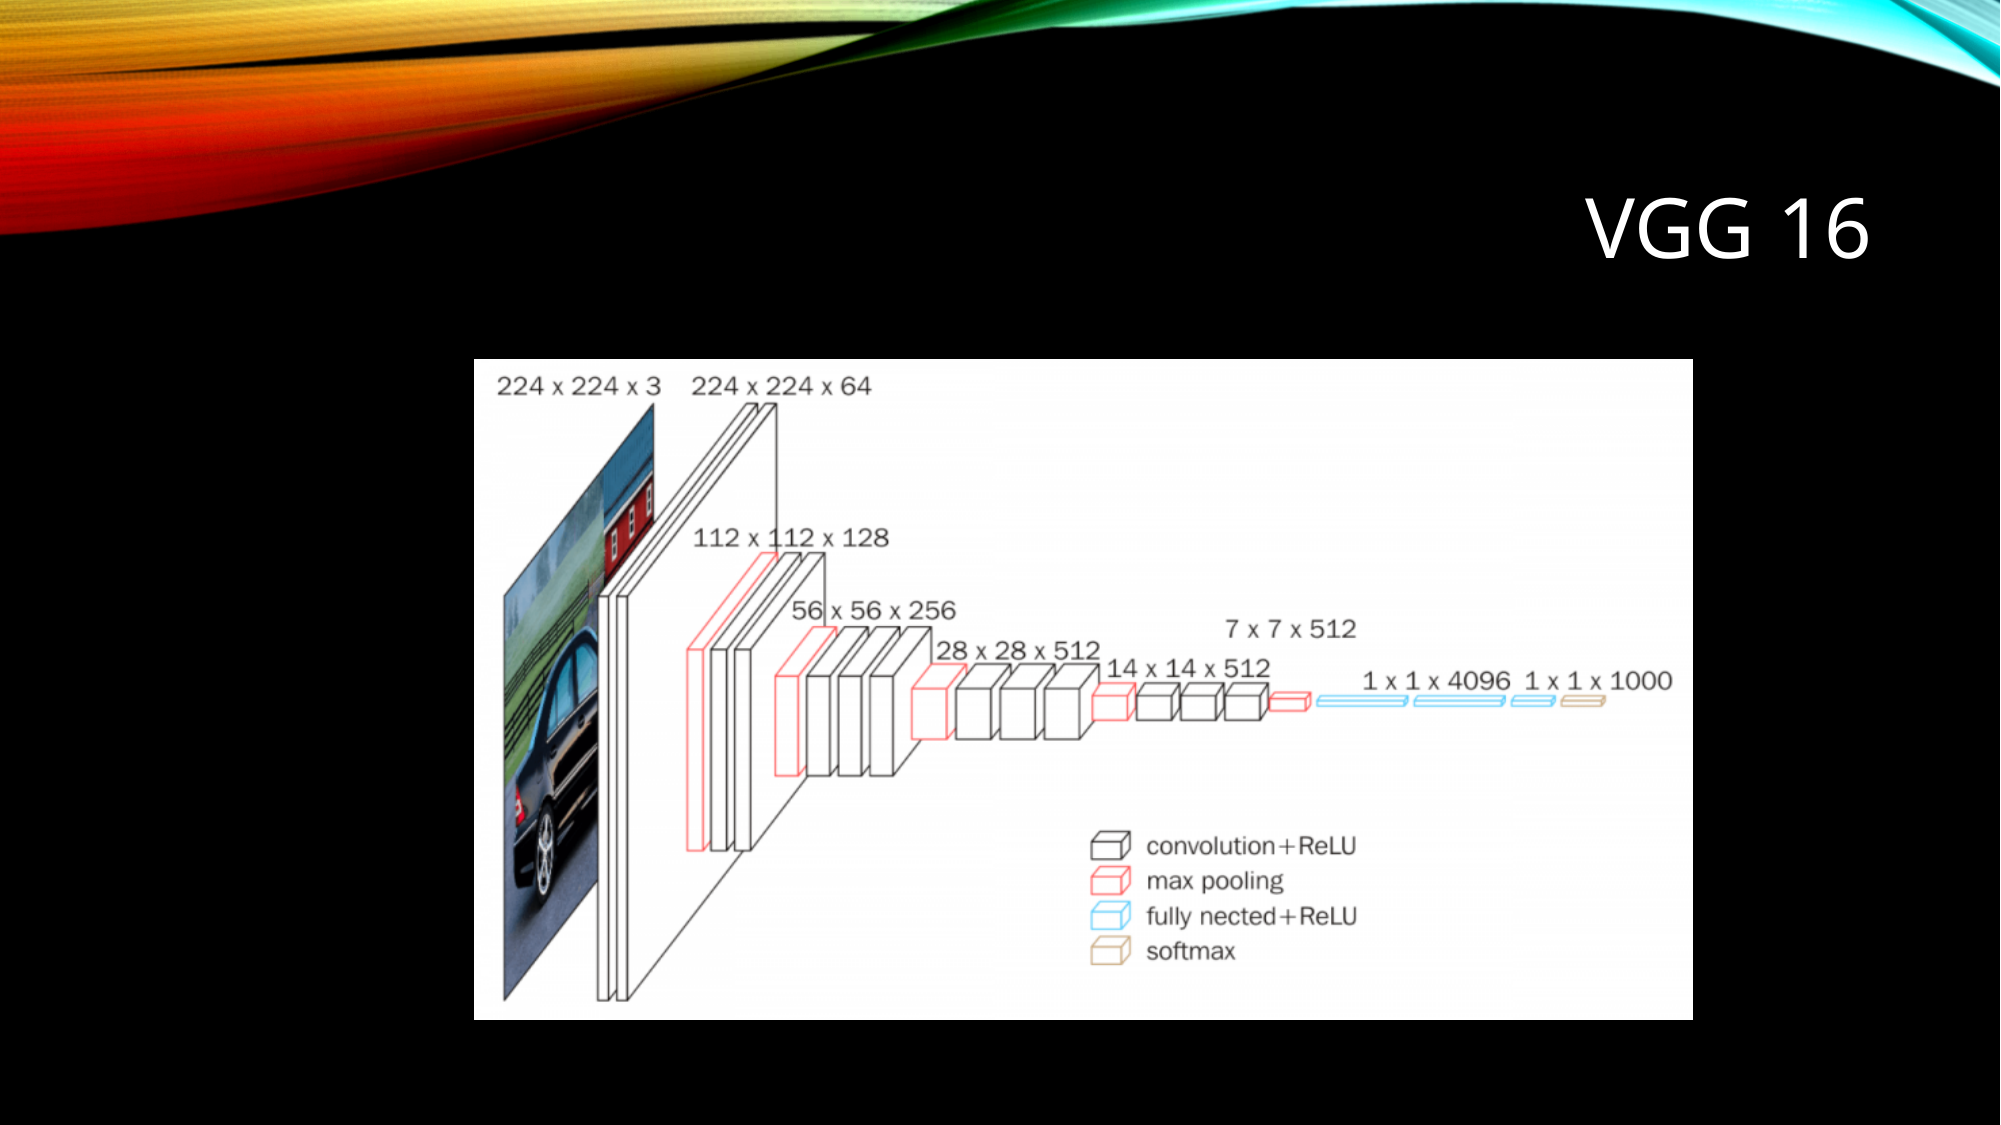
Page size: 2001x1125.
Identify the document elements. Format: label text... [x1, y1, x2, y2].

picture [0, 0, 2000, 237]
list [474, 359, 1693, 1021]
title VGG 16 [474, 125, 1888, 338]
